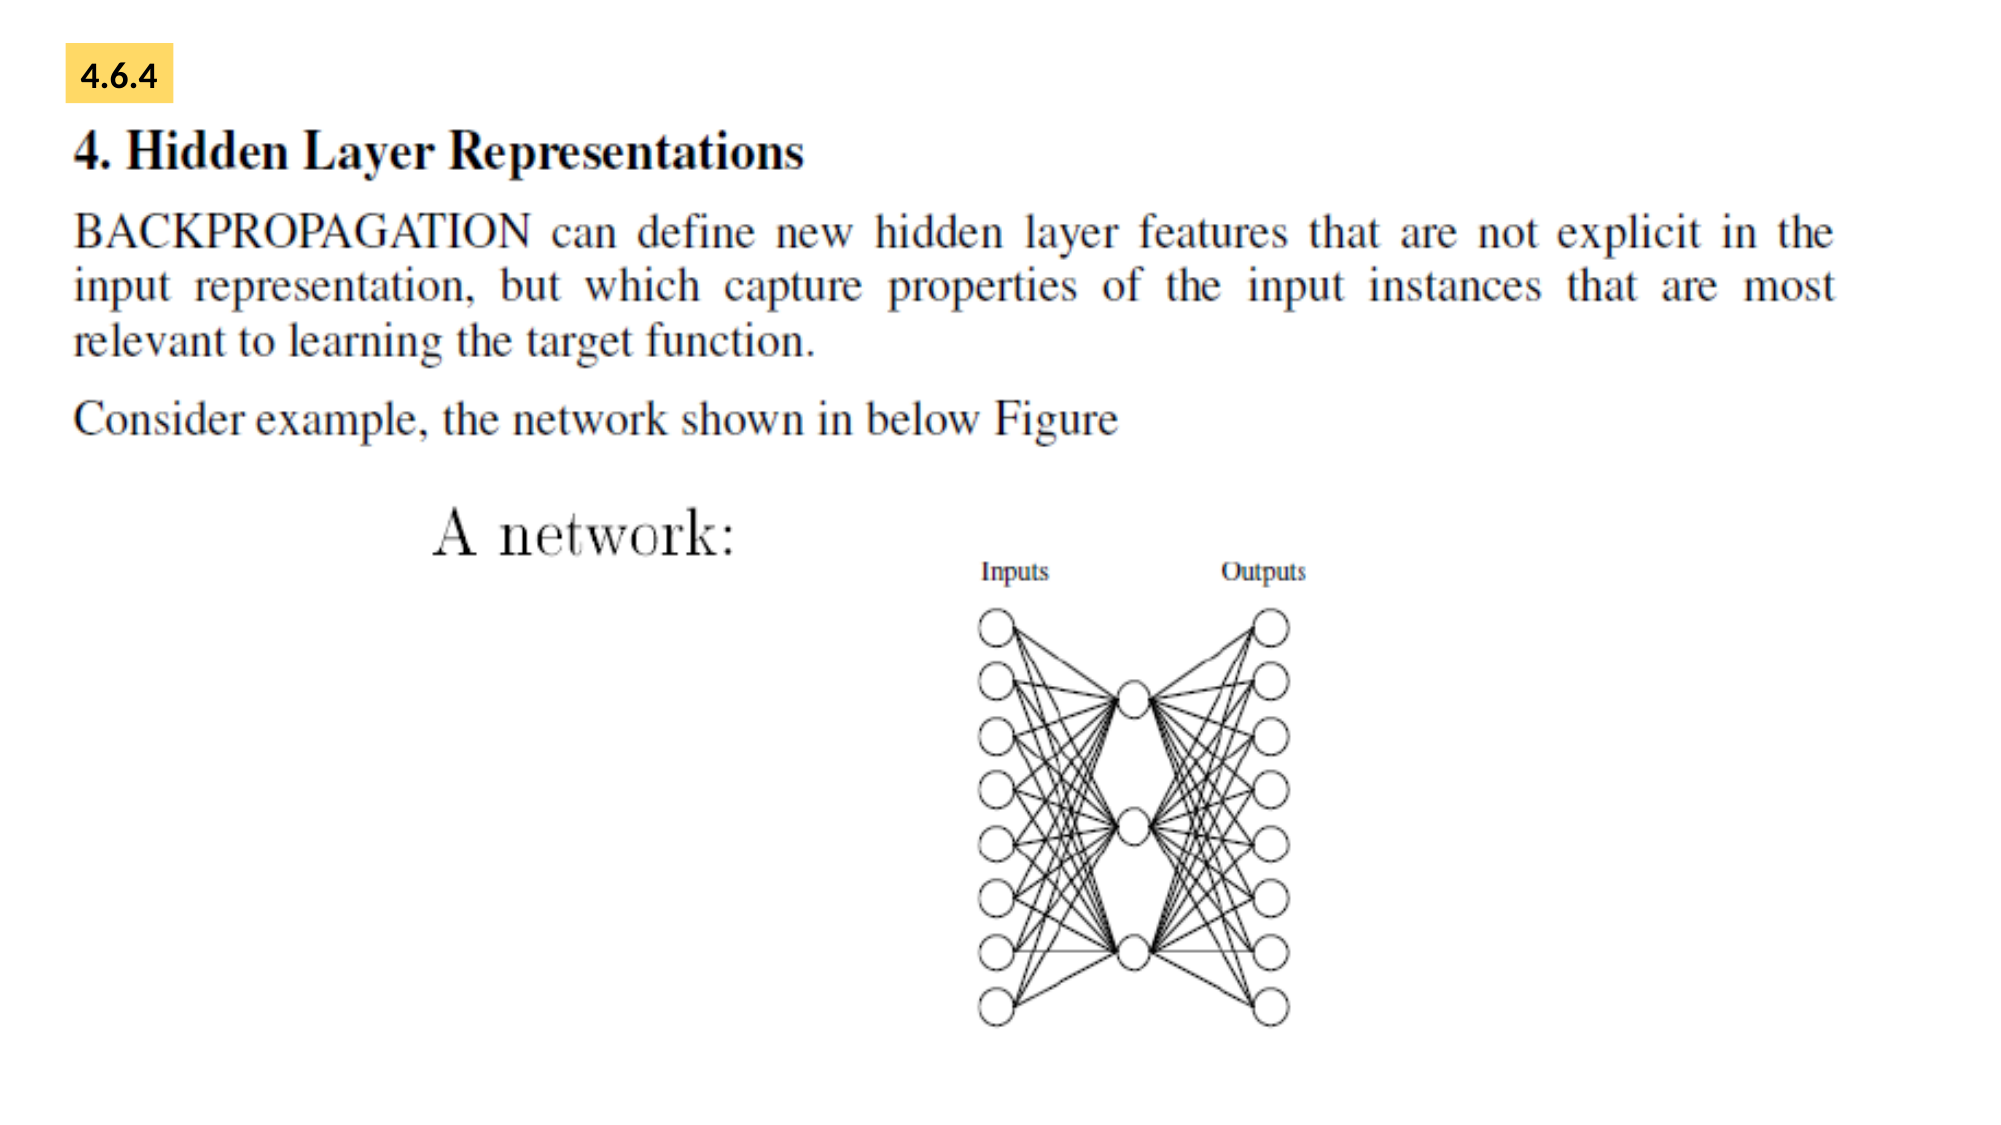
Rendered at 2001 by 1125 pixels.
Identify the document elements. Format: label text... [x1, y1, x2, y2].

text_box 4.6.4 [65, 43, 174, 87]
picture [44, 89, 1890, 1051]
